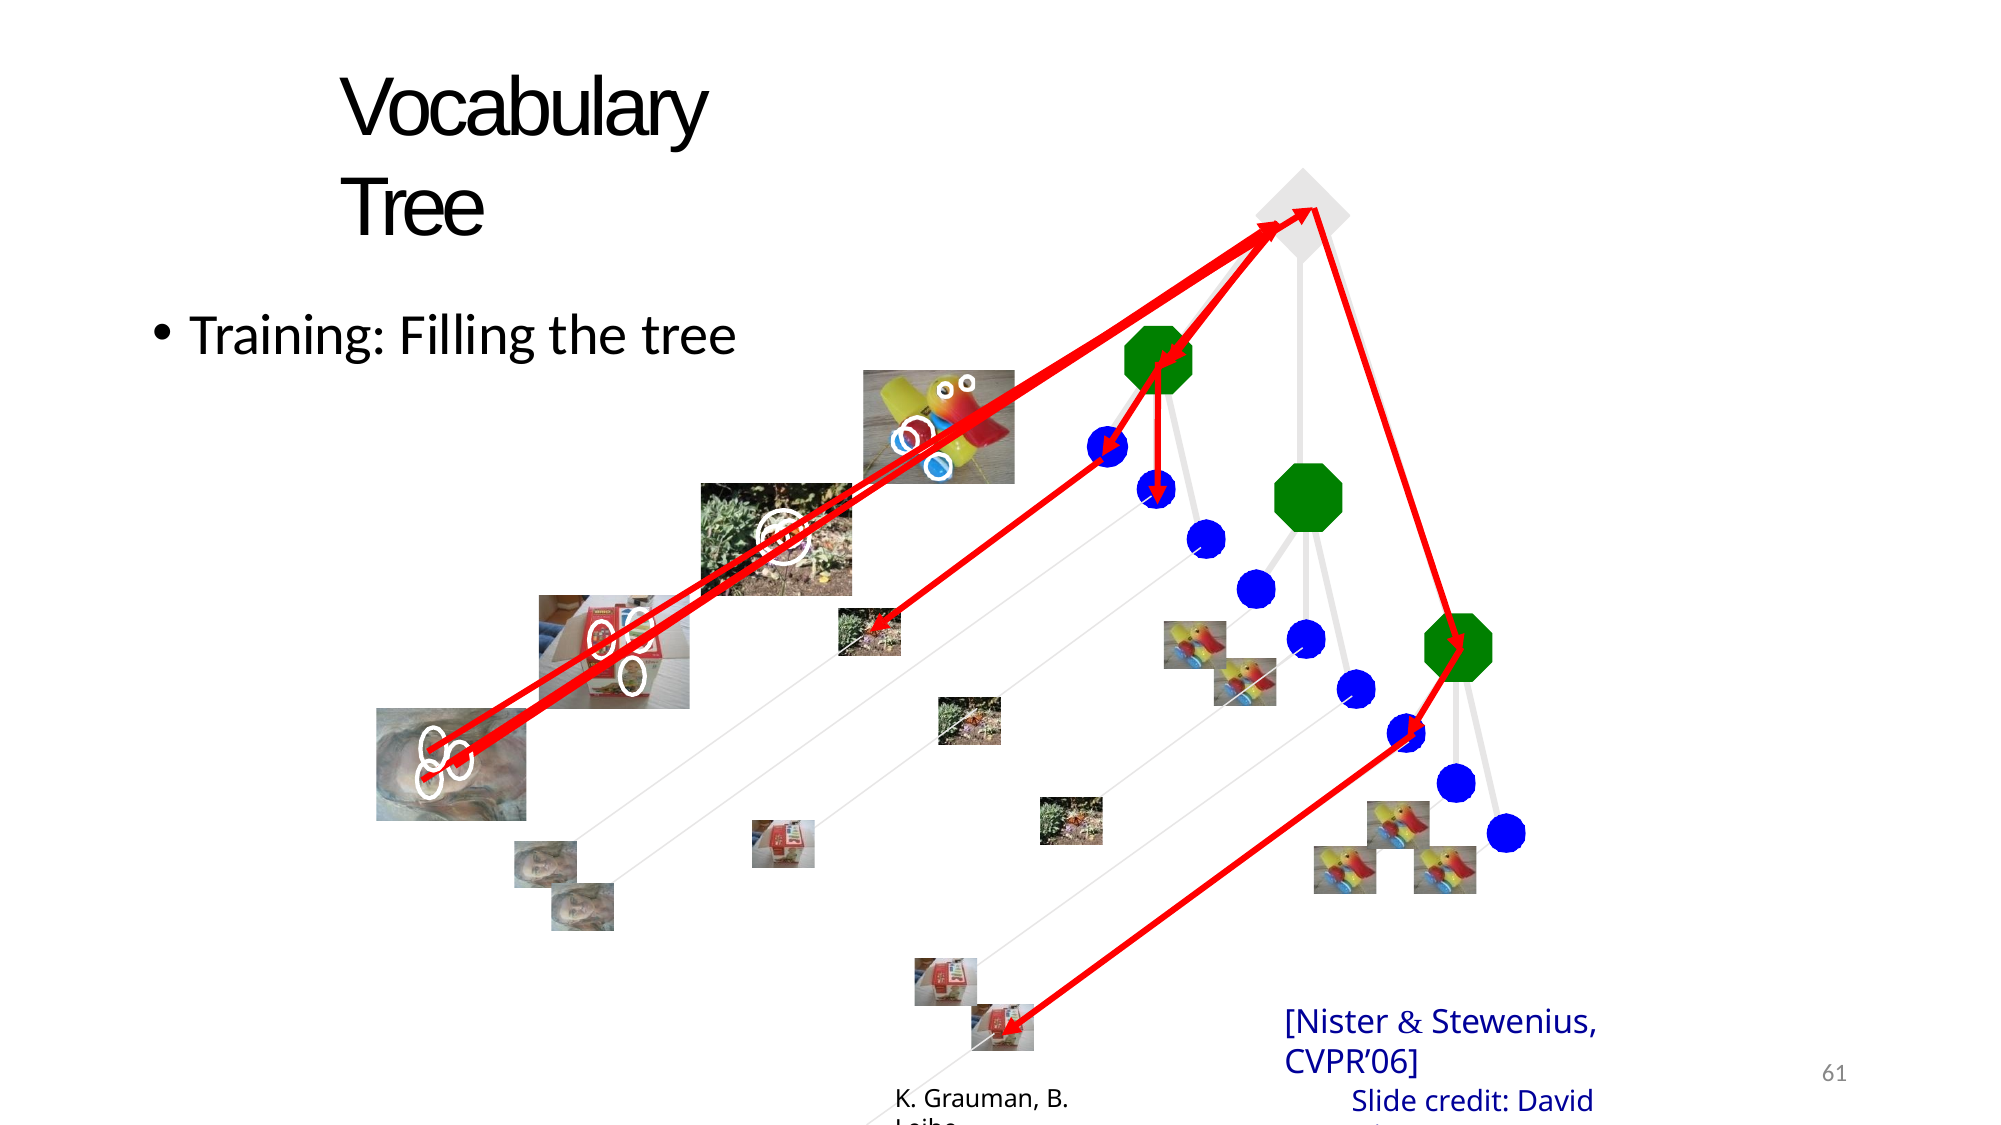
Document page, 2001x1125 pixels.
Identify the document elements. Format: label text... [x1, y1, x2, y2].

text_box Training: Filling the tree [150, 294, 371, 367]
title Vocabulary Tree [337, 50, 876, 253]
slide_number 61 [1815, 1060, 1854, 1125]
text_box Slide credit: David Nister [1531, 1081, 1682, 1125]
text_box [376, 167, 1526, 1125]
text_box [Nister & Stewenius, CVPR’06] [1531, 1000, 1744, 1081]
